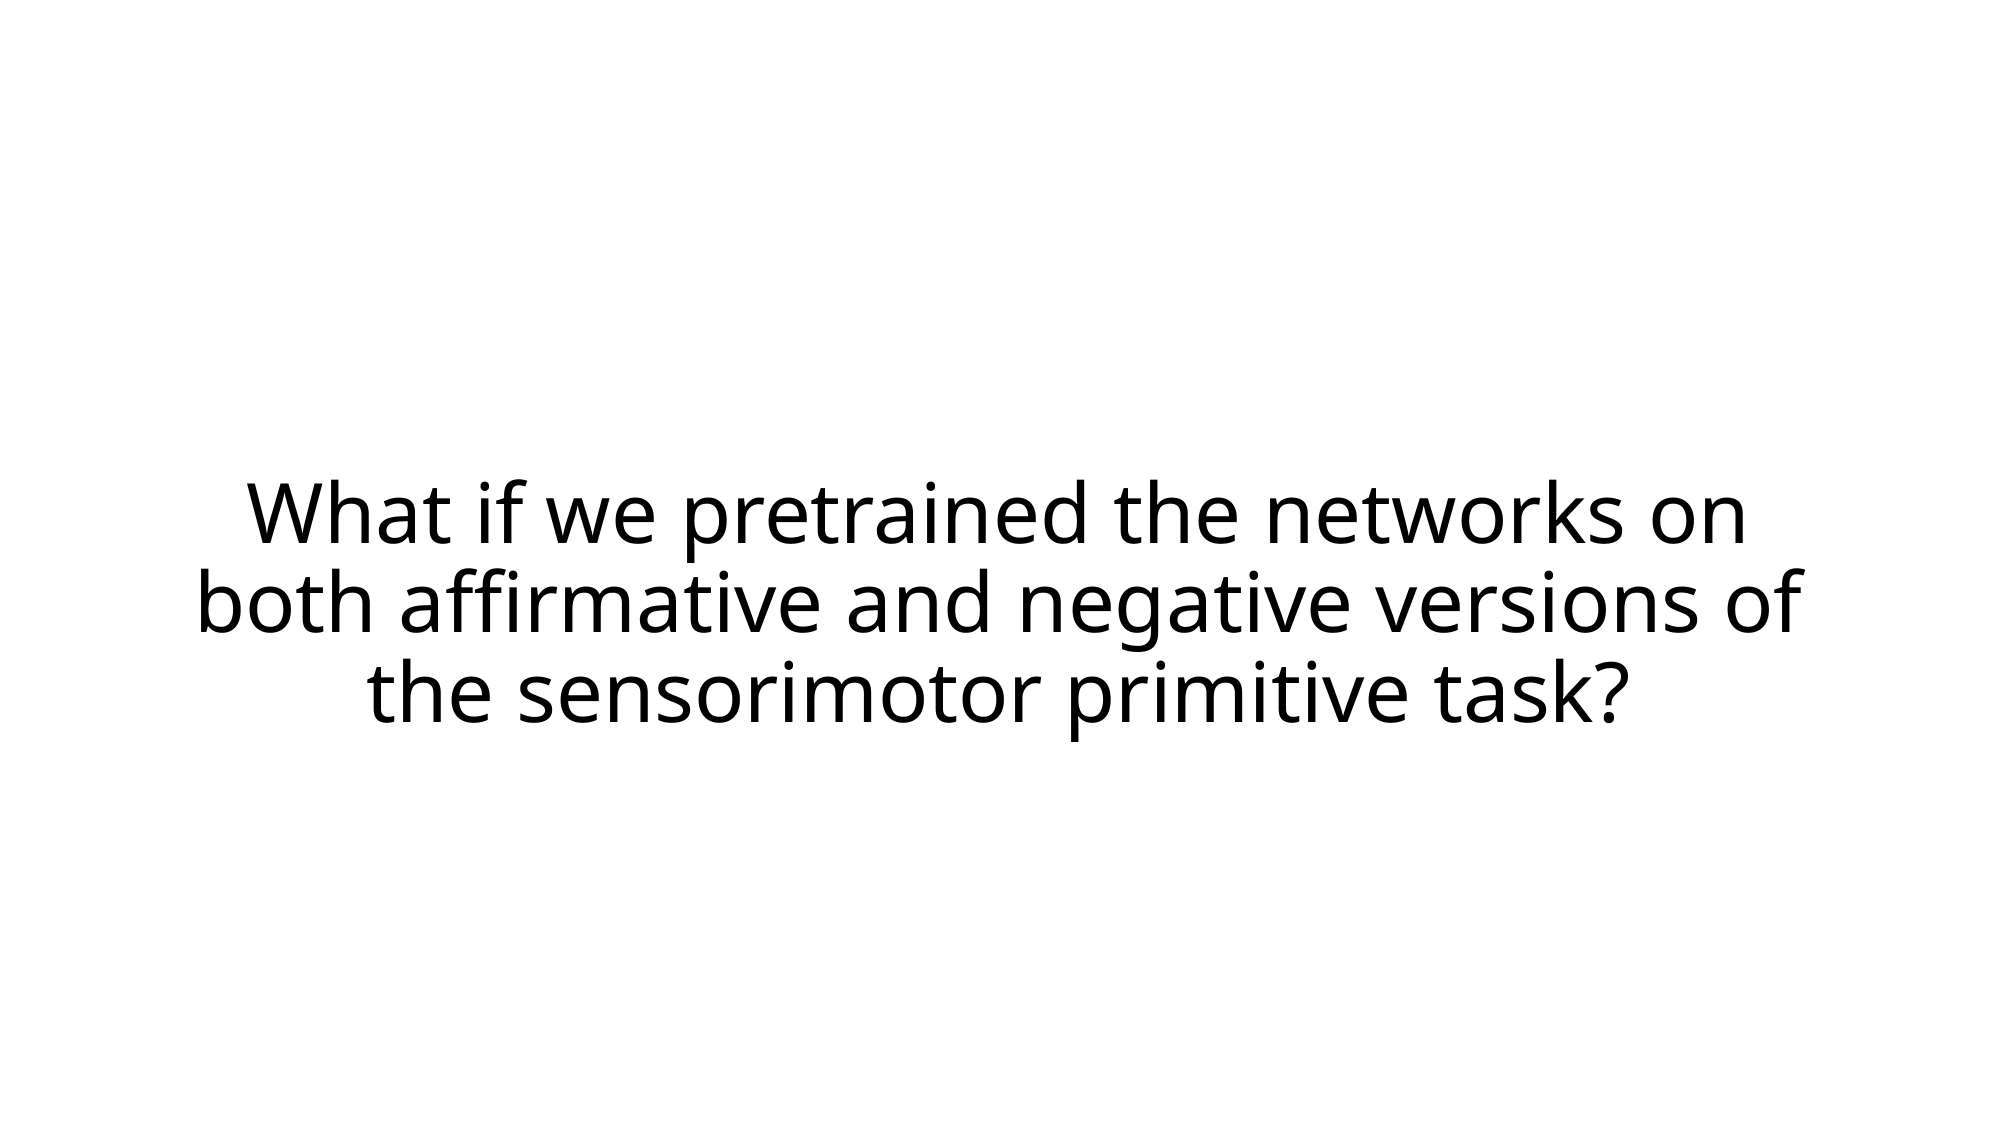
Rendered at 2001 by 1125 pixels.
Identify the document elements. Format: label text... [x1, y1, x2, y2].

title What if we pretrained the networks on both affirmative and negative versions of the sensorimotor primitive task? [136, 280, 1862, 749]
